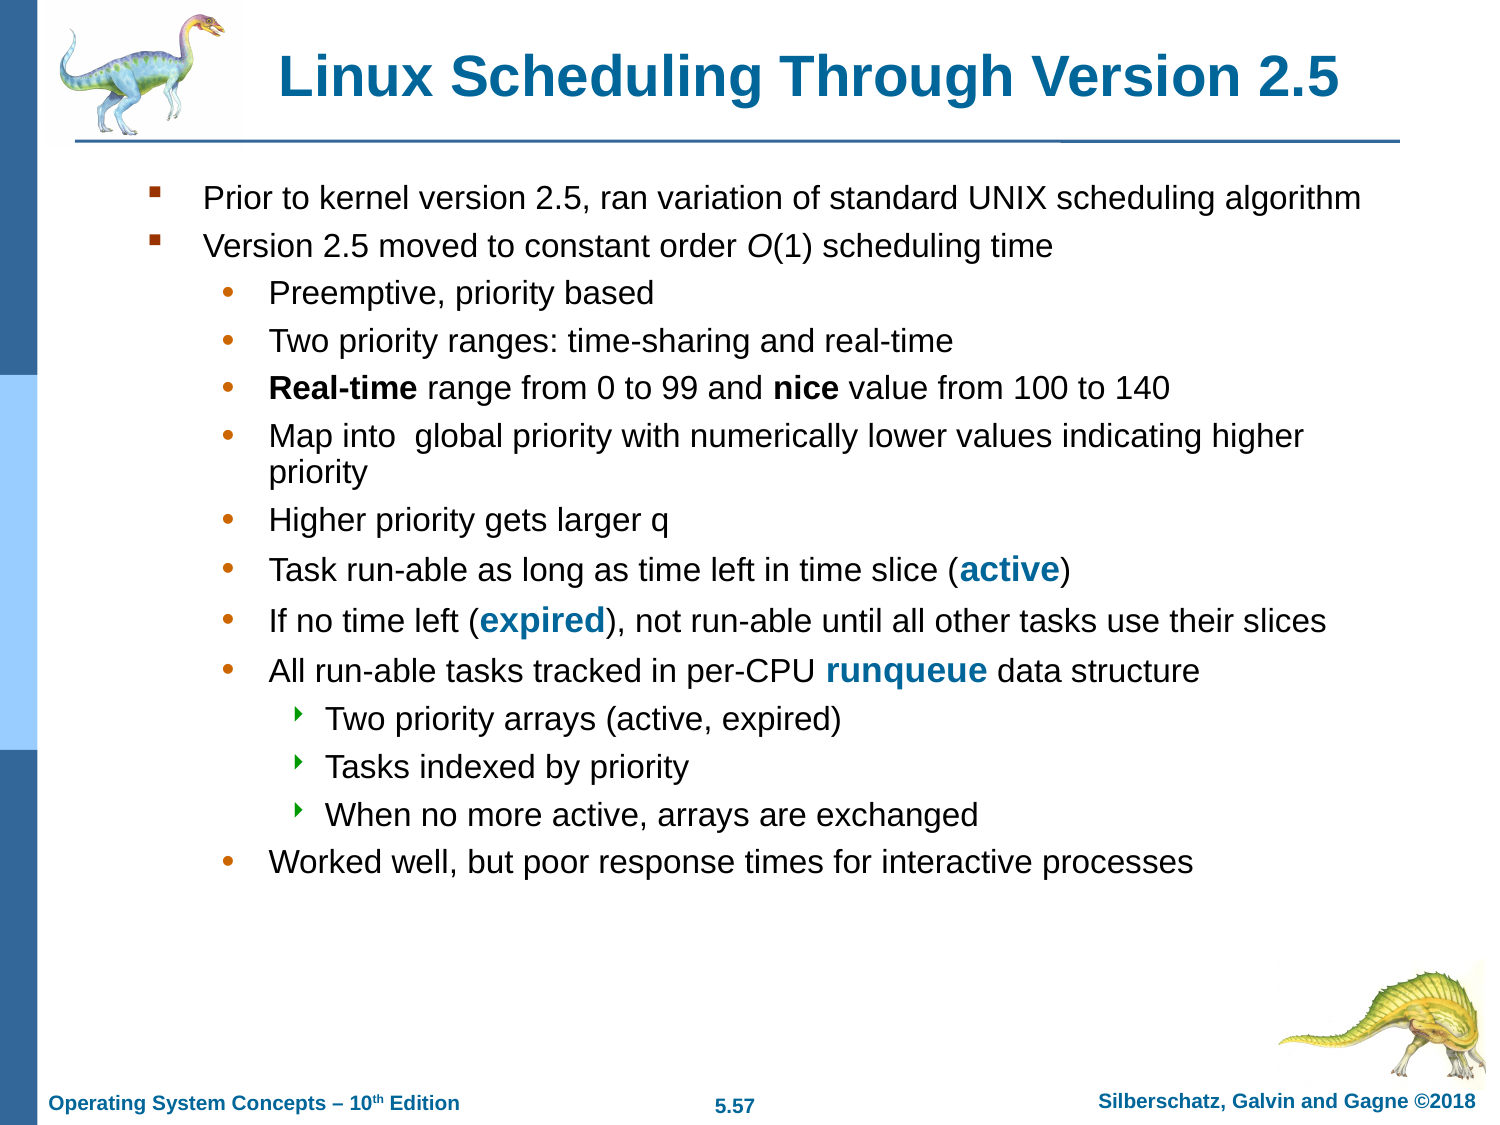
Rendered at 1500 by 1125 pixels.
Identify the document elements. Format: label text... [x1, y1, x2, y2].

title Linux Scheduling Through Version 2.5 [165, 21, 1454, 116]
picture [1275, 959, 1486, 1090]
list Prior to kernel version 2.5, ran variation of standard UNIX scheduling algorithm Version 2.5 moved to constant order O(1) scheduling time Preemptive, priority based Two priority ranges: time-sharing and real-time Real-time range from 0 to 99 and nice value from 100 to 140 Map into global priority with numerically lower values indicating higher priority Higher priority gets larger q Task run-able as long as time left in time slice (active) If no time left (expired), not run-able until all other tasks use their slices All run-able tasks tracked in per-CPU runqueue data structure Two priority arrays (active, expired) Tasks indexed by priority When no more active, arrays are exchanged Worked well, but poor response times for interactive processes [131, 173, 1387, 950]
picture [46, 0, 243, 149]
